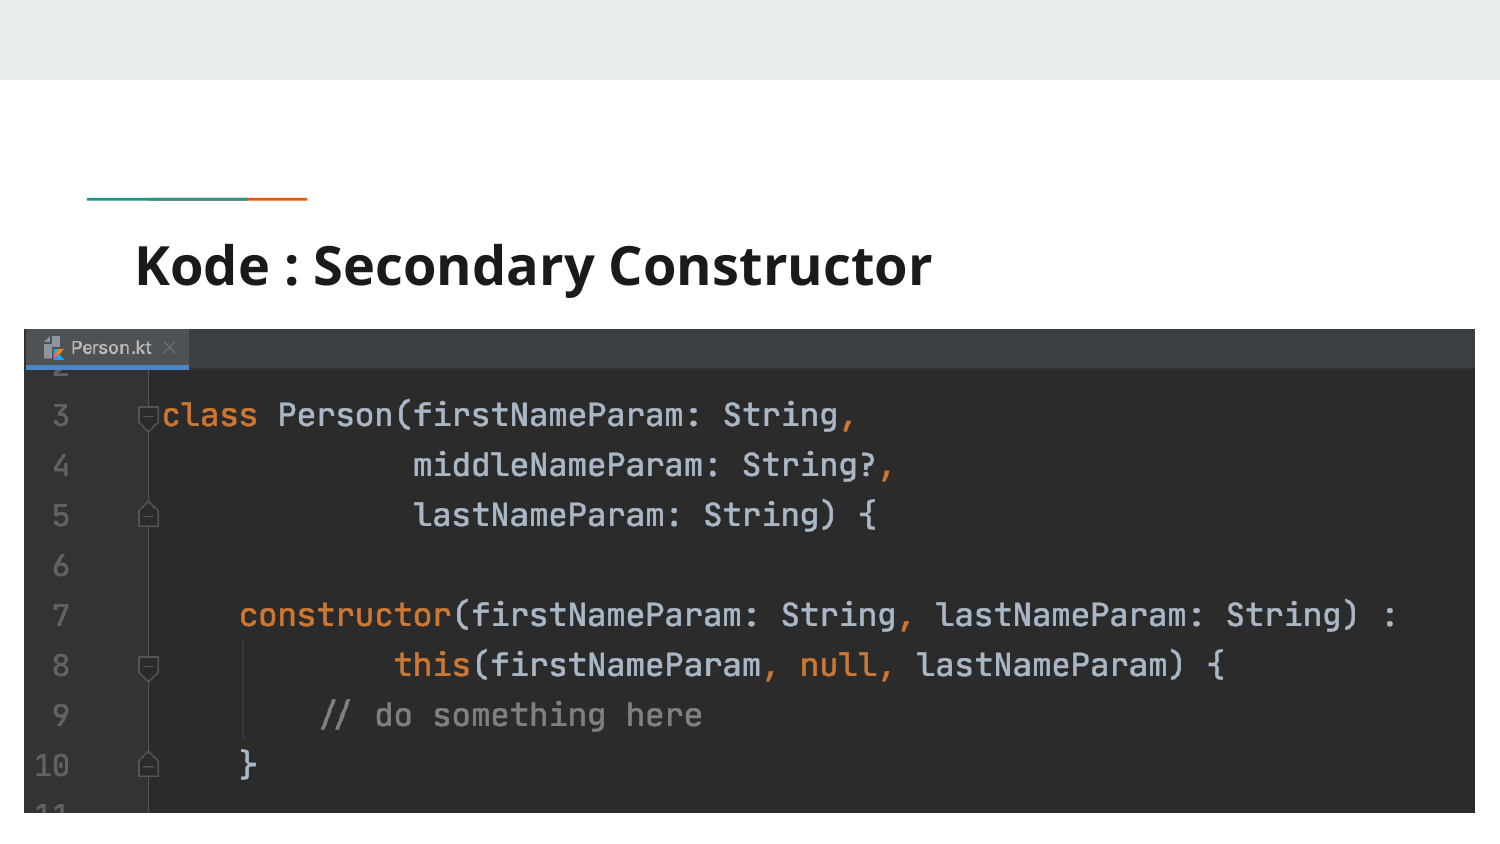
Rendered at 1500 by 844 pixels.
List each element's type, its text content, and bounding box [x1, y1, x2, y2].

picture [24, 328, 1476, 813]
title Kode : Secondary Constructor [119, 216, 1381, 305]
